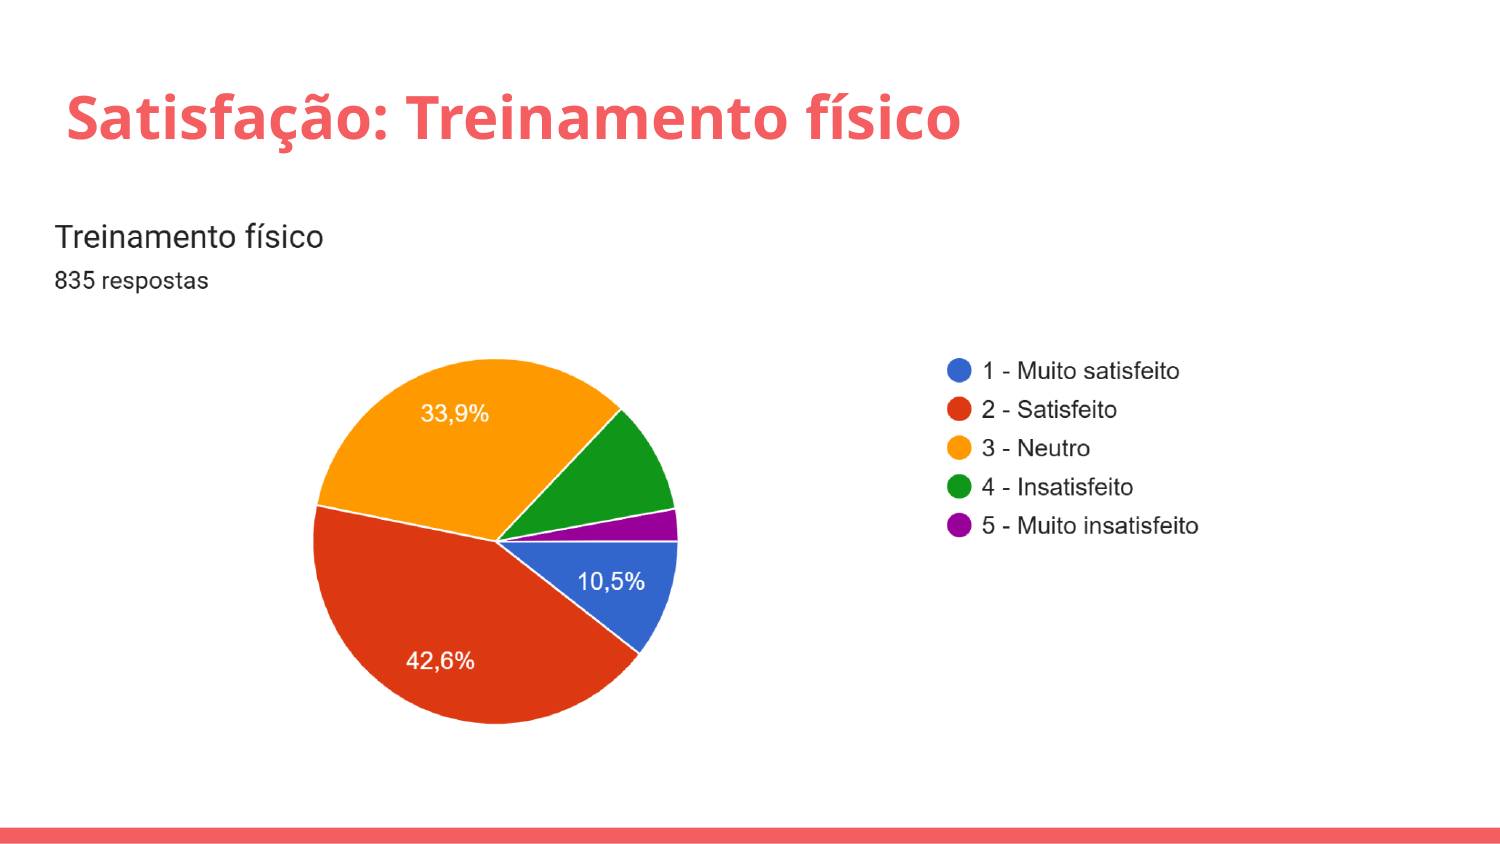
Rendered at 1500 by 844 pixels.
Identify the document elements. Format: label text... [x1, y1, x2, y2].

picture [5, 166, 1495, 794]
title Satisfação: Treinamento físico [51, 64, 1449, 165]
